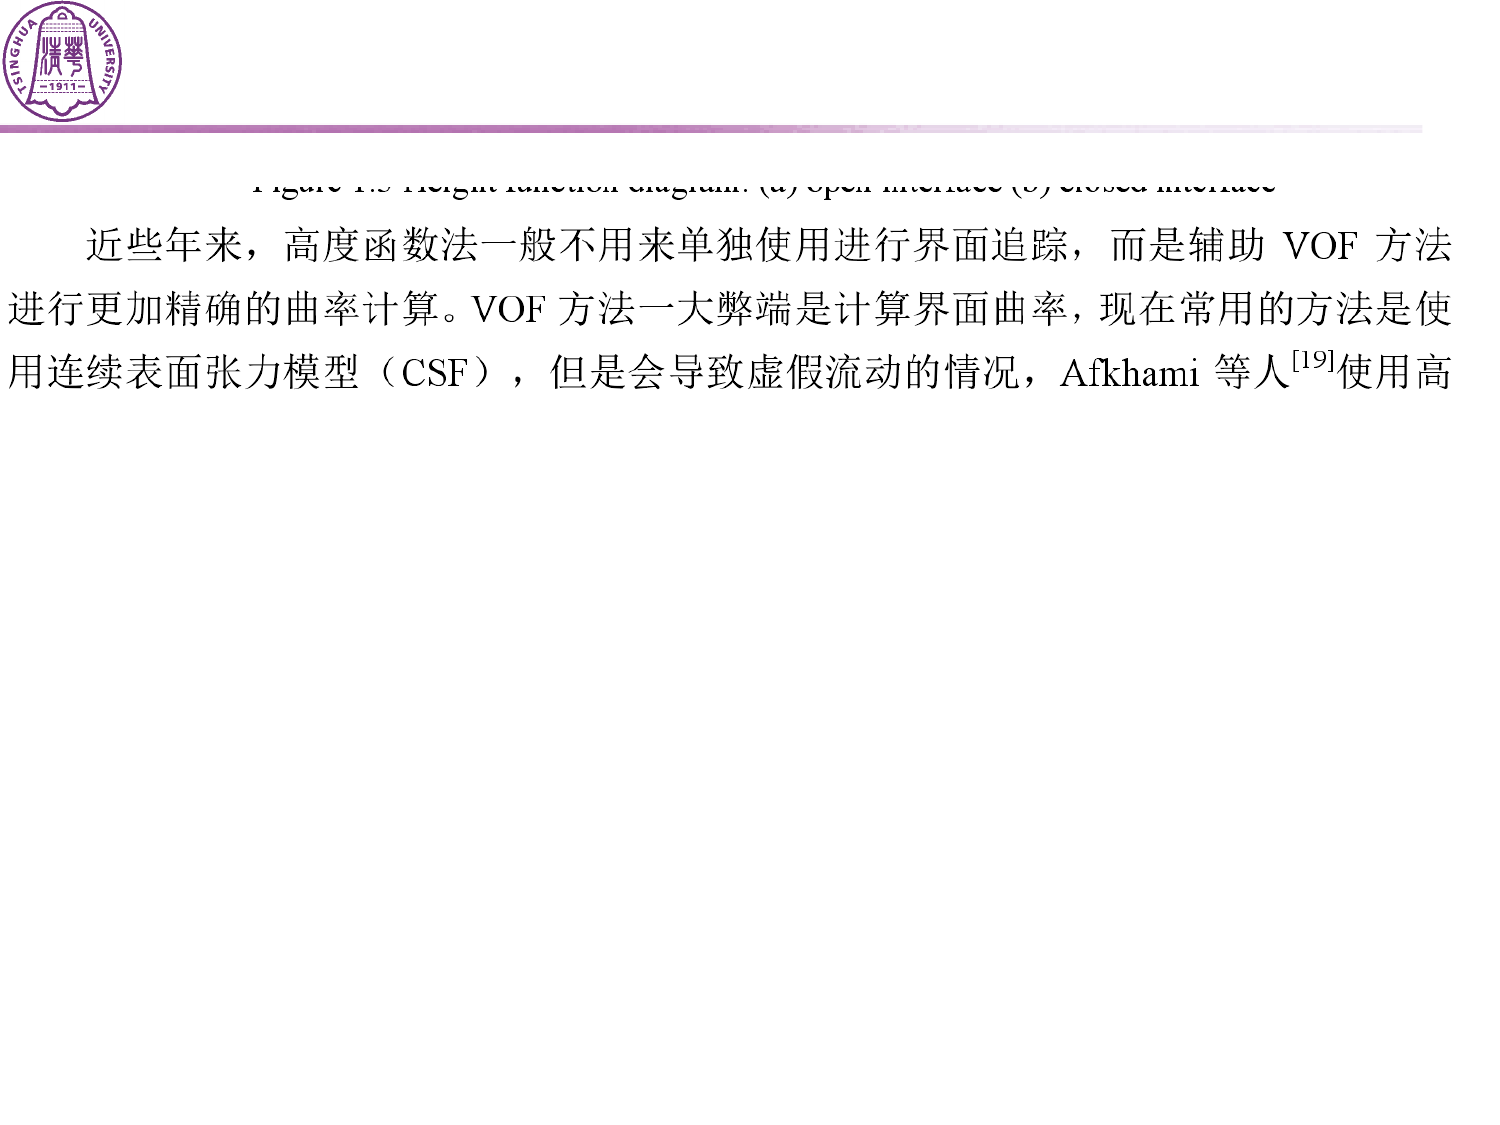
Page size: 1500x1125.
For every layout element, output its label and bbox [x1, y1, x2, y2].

picture [0, 0, 1423, 132]
picture [0, 186, 1492, 408]
